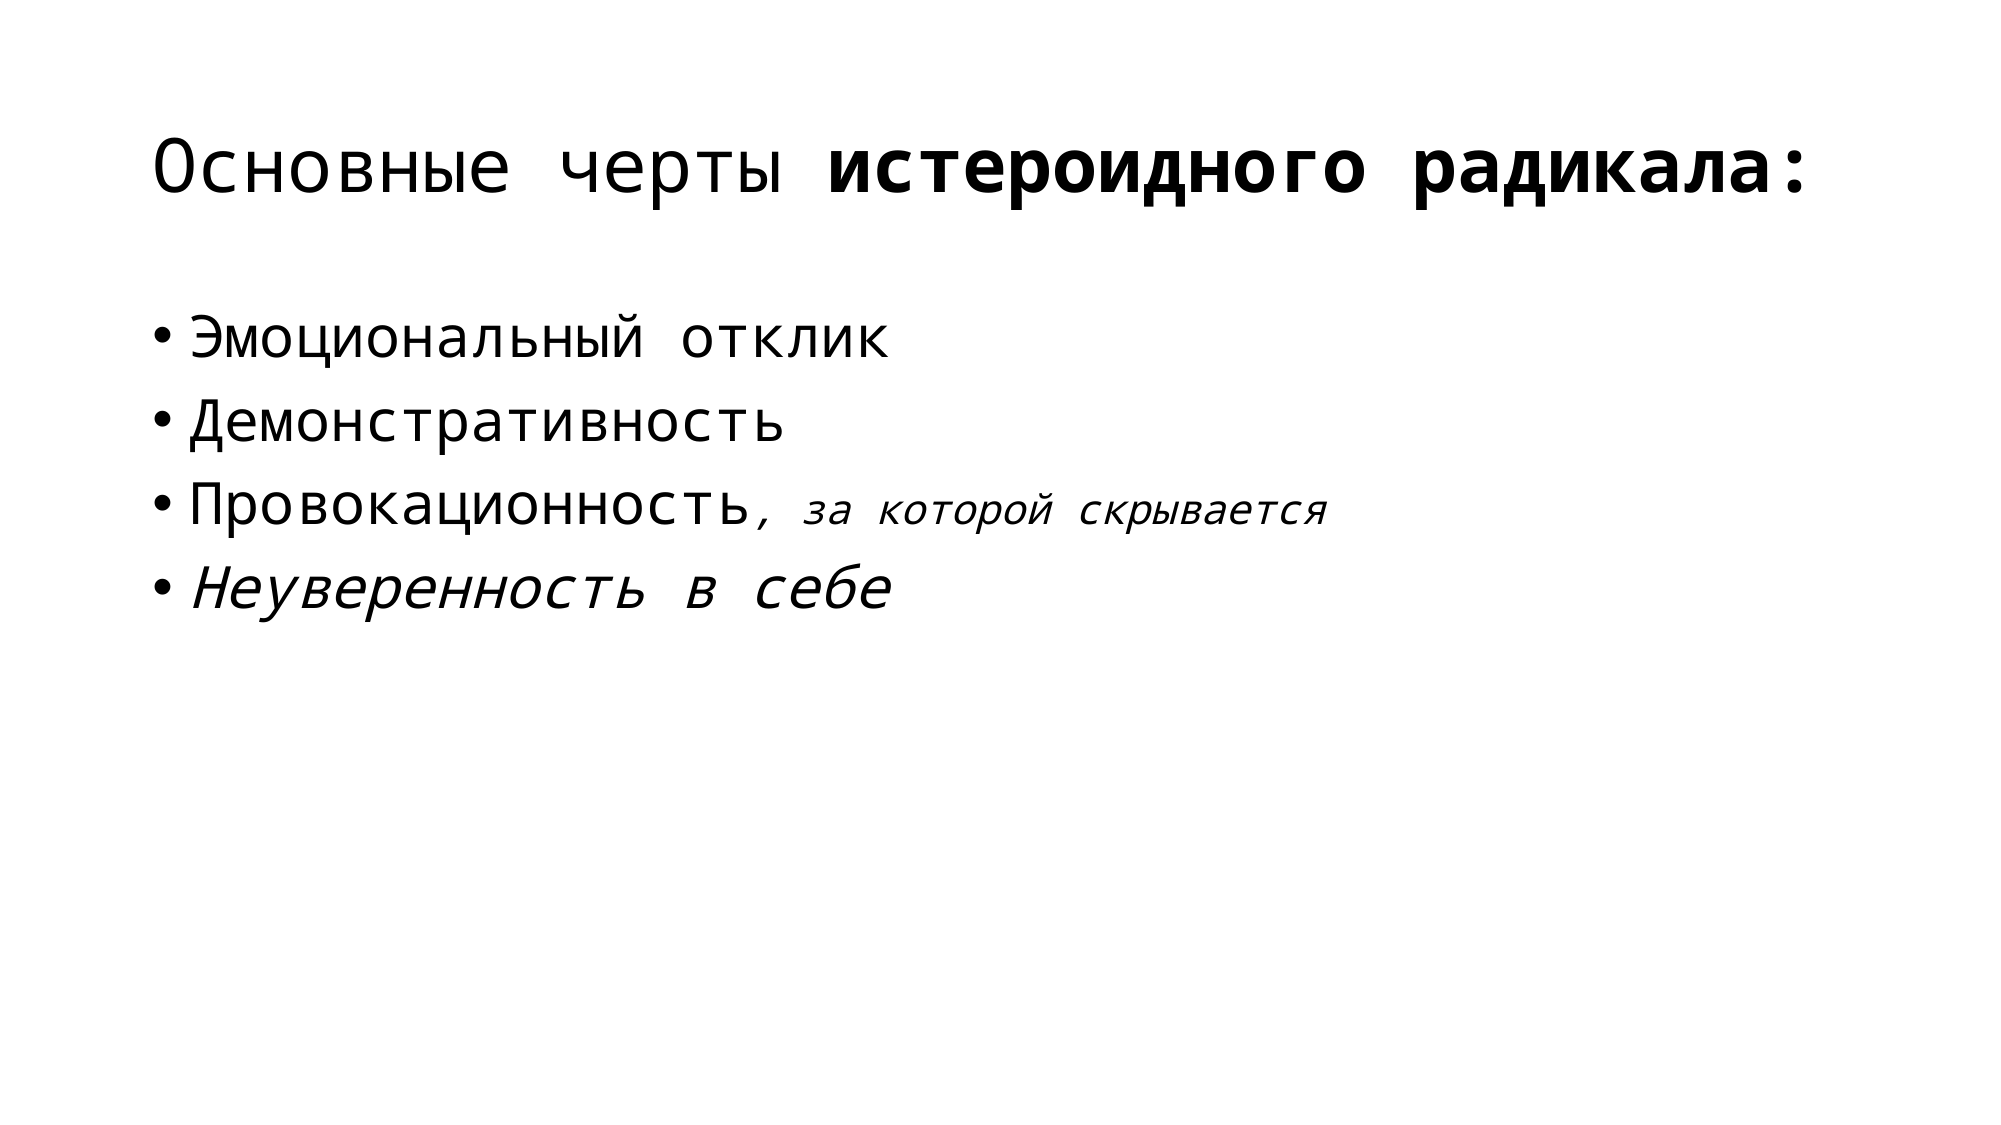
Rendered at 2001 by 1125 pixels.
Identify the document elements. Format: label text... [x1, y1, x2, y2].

list Эмоциональный отклик Демонстративность Провокационность, за которой скрывается Неуверенность в себе [137, 299, 1863, 1014]
title Основные черты истероидного радикала: [137, 59, 1863, 278]
